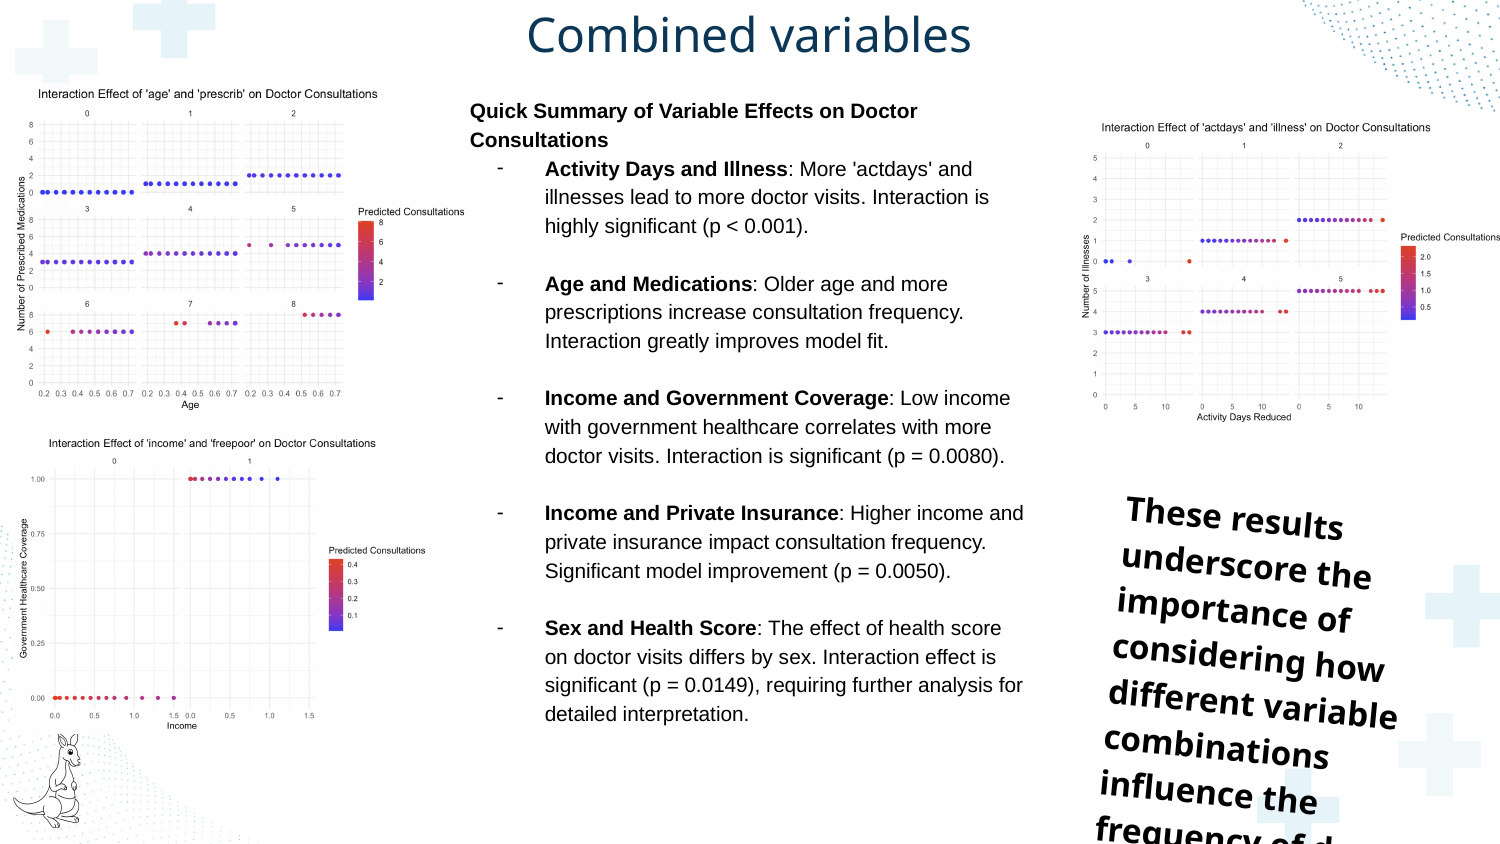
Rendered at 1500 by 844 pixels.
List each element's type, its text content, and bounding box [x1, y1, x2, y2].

title Combined variables [118, 0, 1382, 84]
picture [0, 429, 435, 844]
picture [13, 83, 469, 413]
text_box These results underscore the importance of considering how different variable combinations influence the frequency of doctor consultations. [1092, 465, 1480, 740]
picture [1073, 0, 1500, 431]
text_box Quick Summary of Variable Effects on Doctor Consultations Activity Days and Illness: More 'actdays' and illnesses lead to more doctor visits. Interaction is highly significant (p < 0.001). Age and Medications: Older age and more prescriptions increase consultation frequency. Interaction greatly improves model fit. Income and Government Coverage: Low income with government healthcare correlates with more doctor visits. Interaction is significant (p = 0.0080). Income and Private Insurance: Higher income and private insurance impact consultation frequency. Significant model improvement (p = 0.0050). Sex and Health Score: The effect of health score on doctor visits differs by sex. Interaction effect is significant (p = 0.0149), requiring further analysis for detailed interpretation. [454, 79, 1045, 749]
